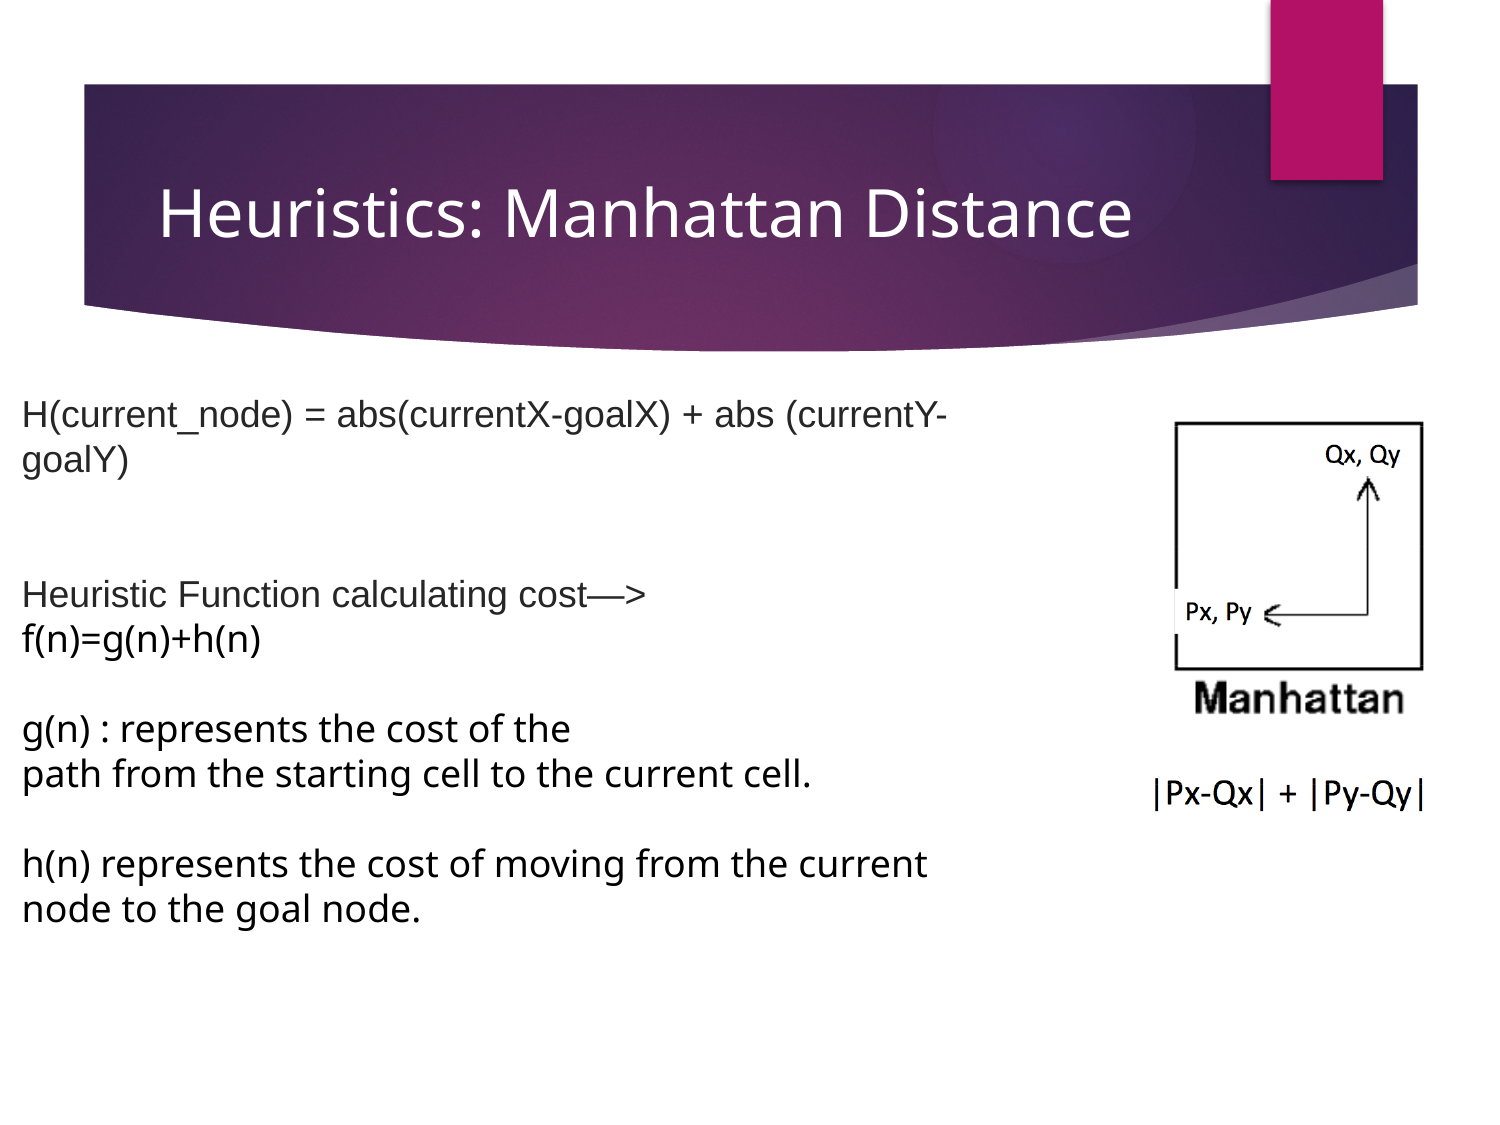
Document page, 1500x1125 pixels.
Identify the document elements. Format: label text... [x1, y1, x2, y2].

text_box H(current_node) = abs(currentX-goalX) + abs (currentY-goalY) Heuristic Function calculating cost—> f(n)=g(n)+h(n) g(n) : represents the cost of the path from the starting cell to the current cell. h(n) represents the cost of moving from the current node to the goal node. [14, 247, 1030, 938]
title Heuristics: Manhattan Distance [142, 152, 1183, 269]
picture [1075, 359, 1486, 857]
